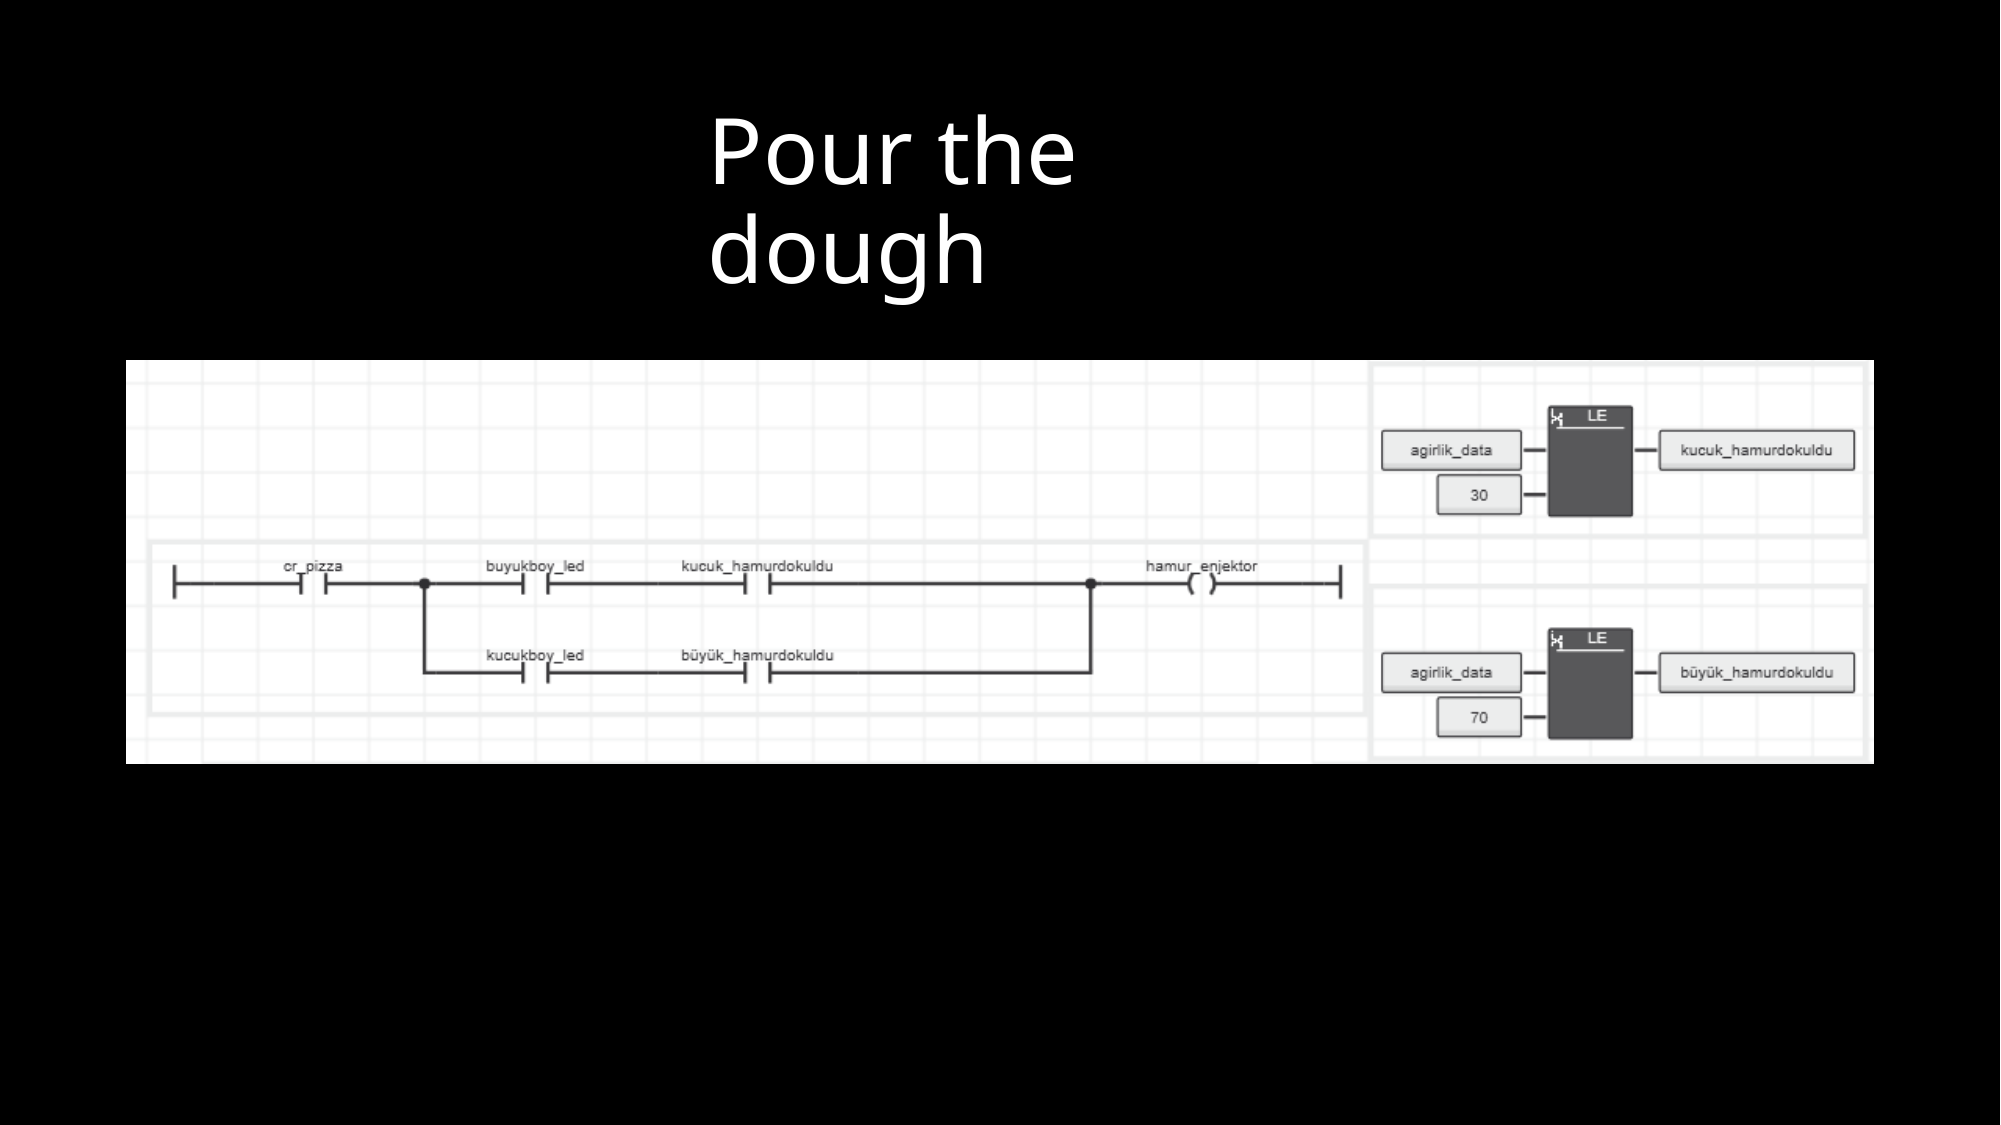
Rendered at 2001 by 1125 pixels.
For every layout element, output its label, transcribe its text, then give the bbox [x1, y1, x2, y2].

title Pour the dough [692, 95, 1308, 313]
picture [125, 360, 1875, 765]
